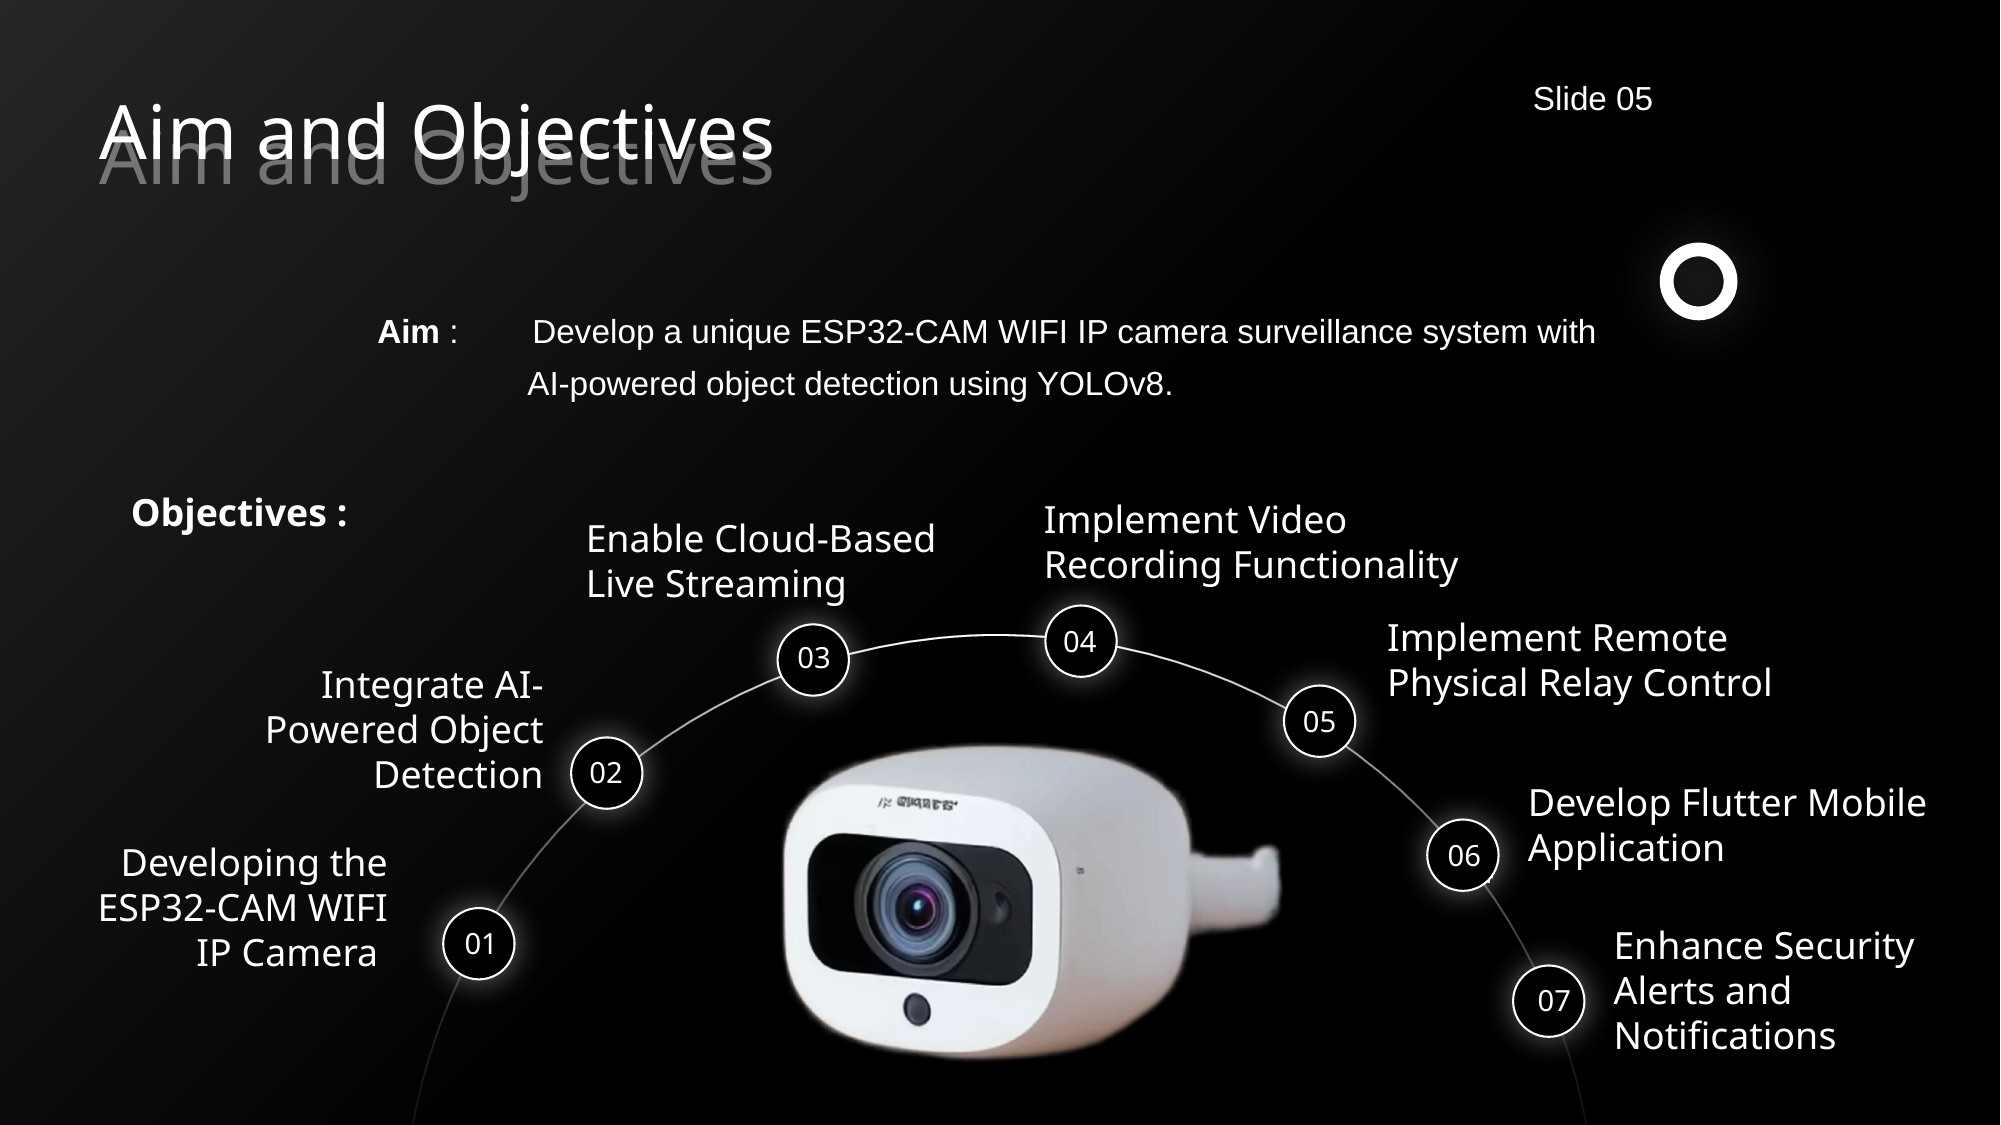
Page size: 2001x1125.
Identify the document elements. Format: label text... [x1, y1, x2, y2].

text_box Objectives : [116, 481, 1169, 541]
text_box [1658, 241, 1739, 322]
text_box Developing the ESP32-CAM WIFI IP Camera [50, 831, 402, 982]
text_box Integrate AI-Powered Object Detection [206, 653, 402, 804]
picture [402, 594, 1597, 1125]
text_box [85, 69, 2000, 208]
text_box Enhance Security Alerts and Notifications [1598, 914, 1967, 1065]
text_box Aim : Develop a unique ESP32-CAM WIFI IP camera surveillance system with AI-powered object detection using YOLOv8. [362, 290, 1638, 409]
text_box Enable Cloud-Based Live Streaming [571, 541, 971, 612]
text_box Develop Flutter Mobile Application [1597, 771, 1994, 877]
text_box 3 [1062, 589, 1101, 594]
text_box Implement Remote Physical Relay Control [1372, 607, 1853, 712]
text_box Implement Video Recording Functionality [1029, 488, 1510, 594]
